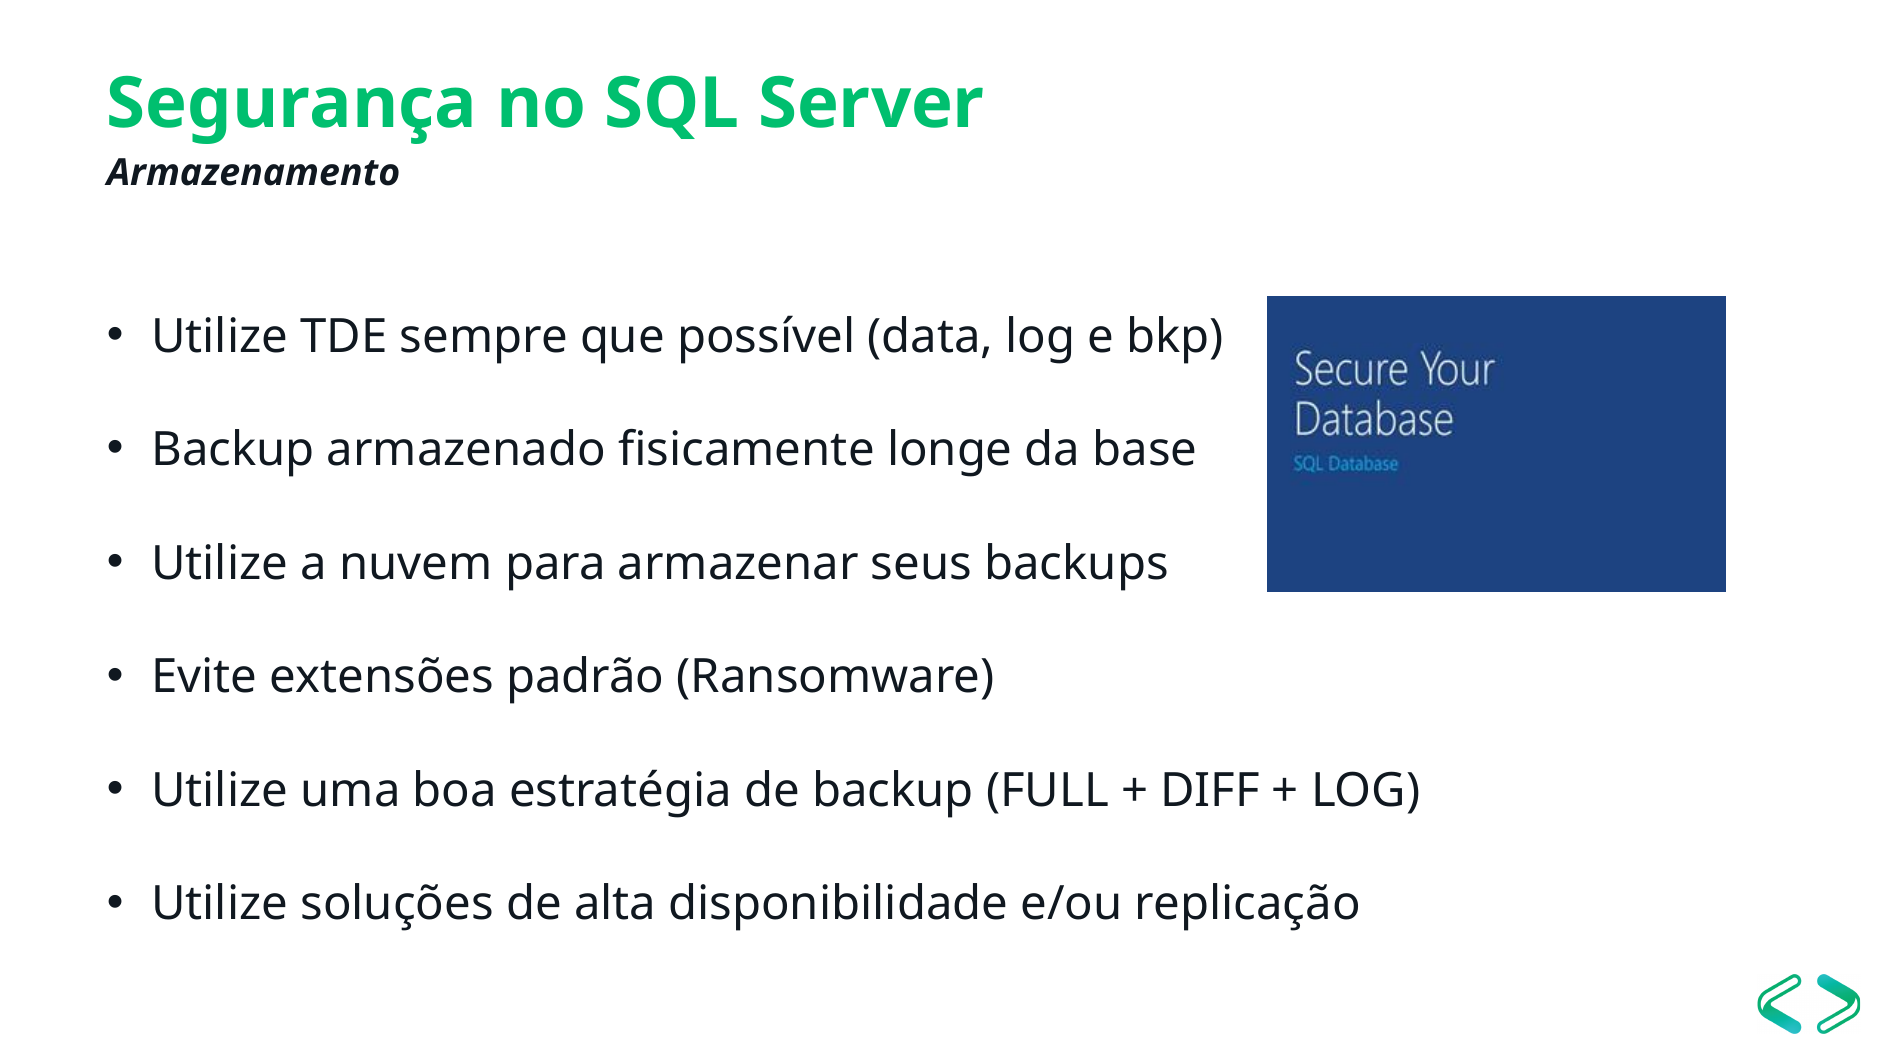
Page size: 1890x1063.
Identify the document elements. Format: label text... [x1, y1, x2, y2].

text_box Utilize TDE sempre que possível (data, log e bkp) Backup armazenado fisicamente longe da base Utilize a nuvem para armazenar seus backups Evite extensões padrão (Ransomware) Utilize uma boa estratégia de backup (FULL + DIFF + LOG) Utilize soluções de alta disponibilidade e/ou replicação [92, 240, 1677, 937]
text_box Armazenamento [92, 140, 1644, 201]
picture [1267, 296, 1726, 592]
text_box Segurança no SQL Server [92, 49, 1124, 140]
